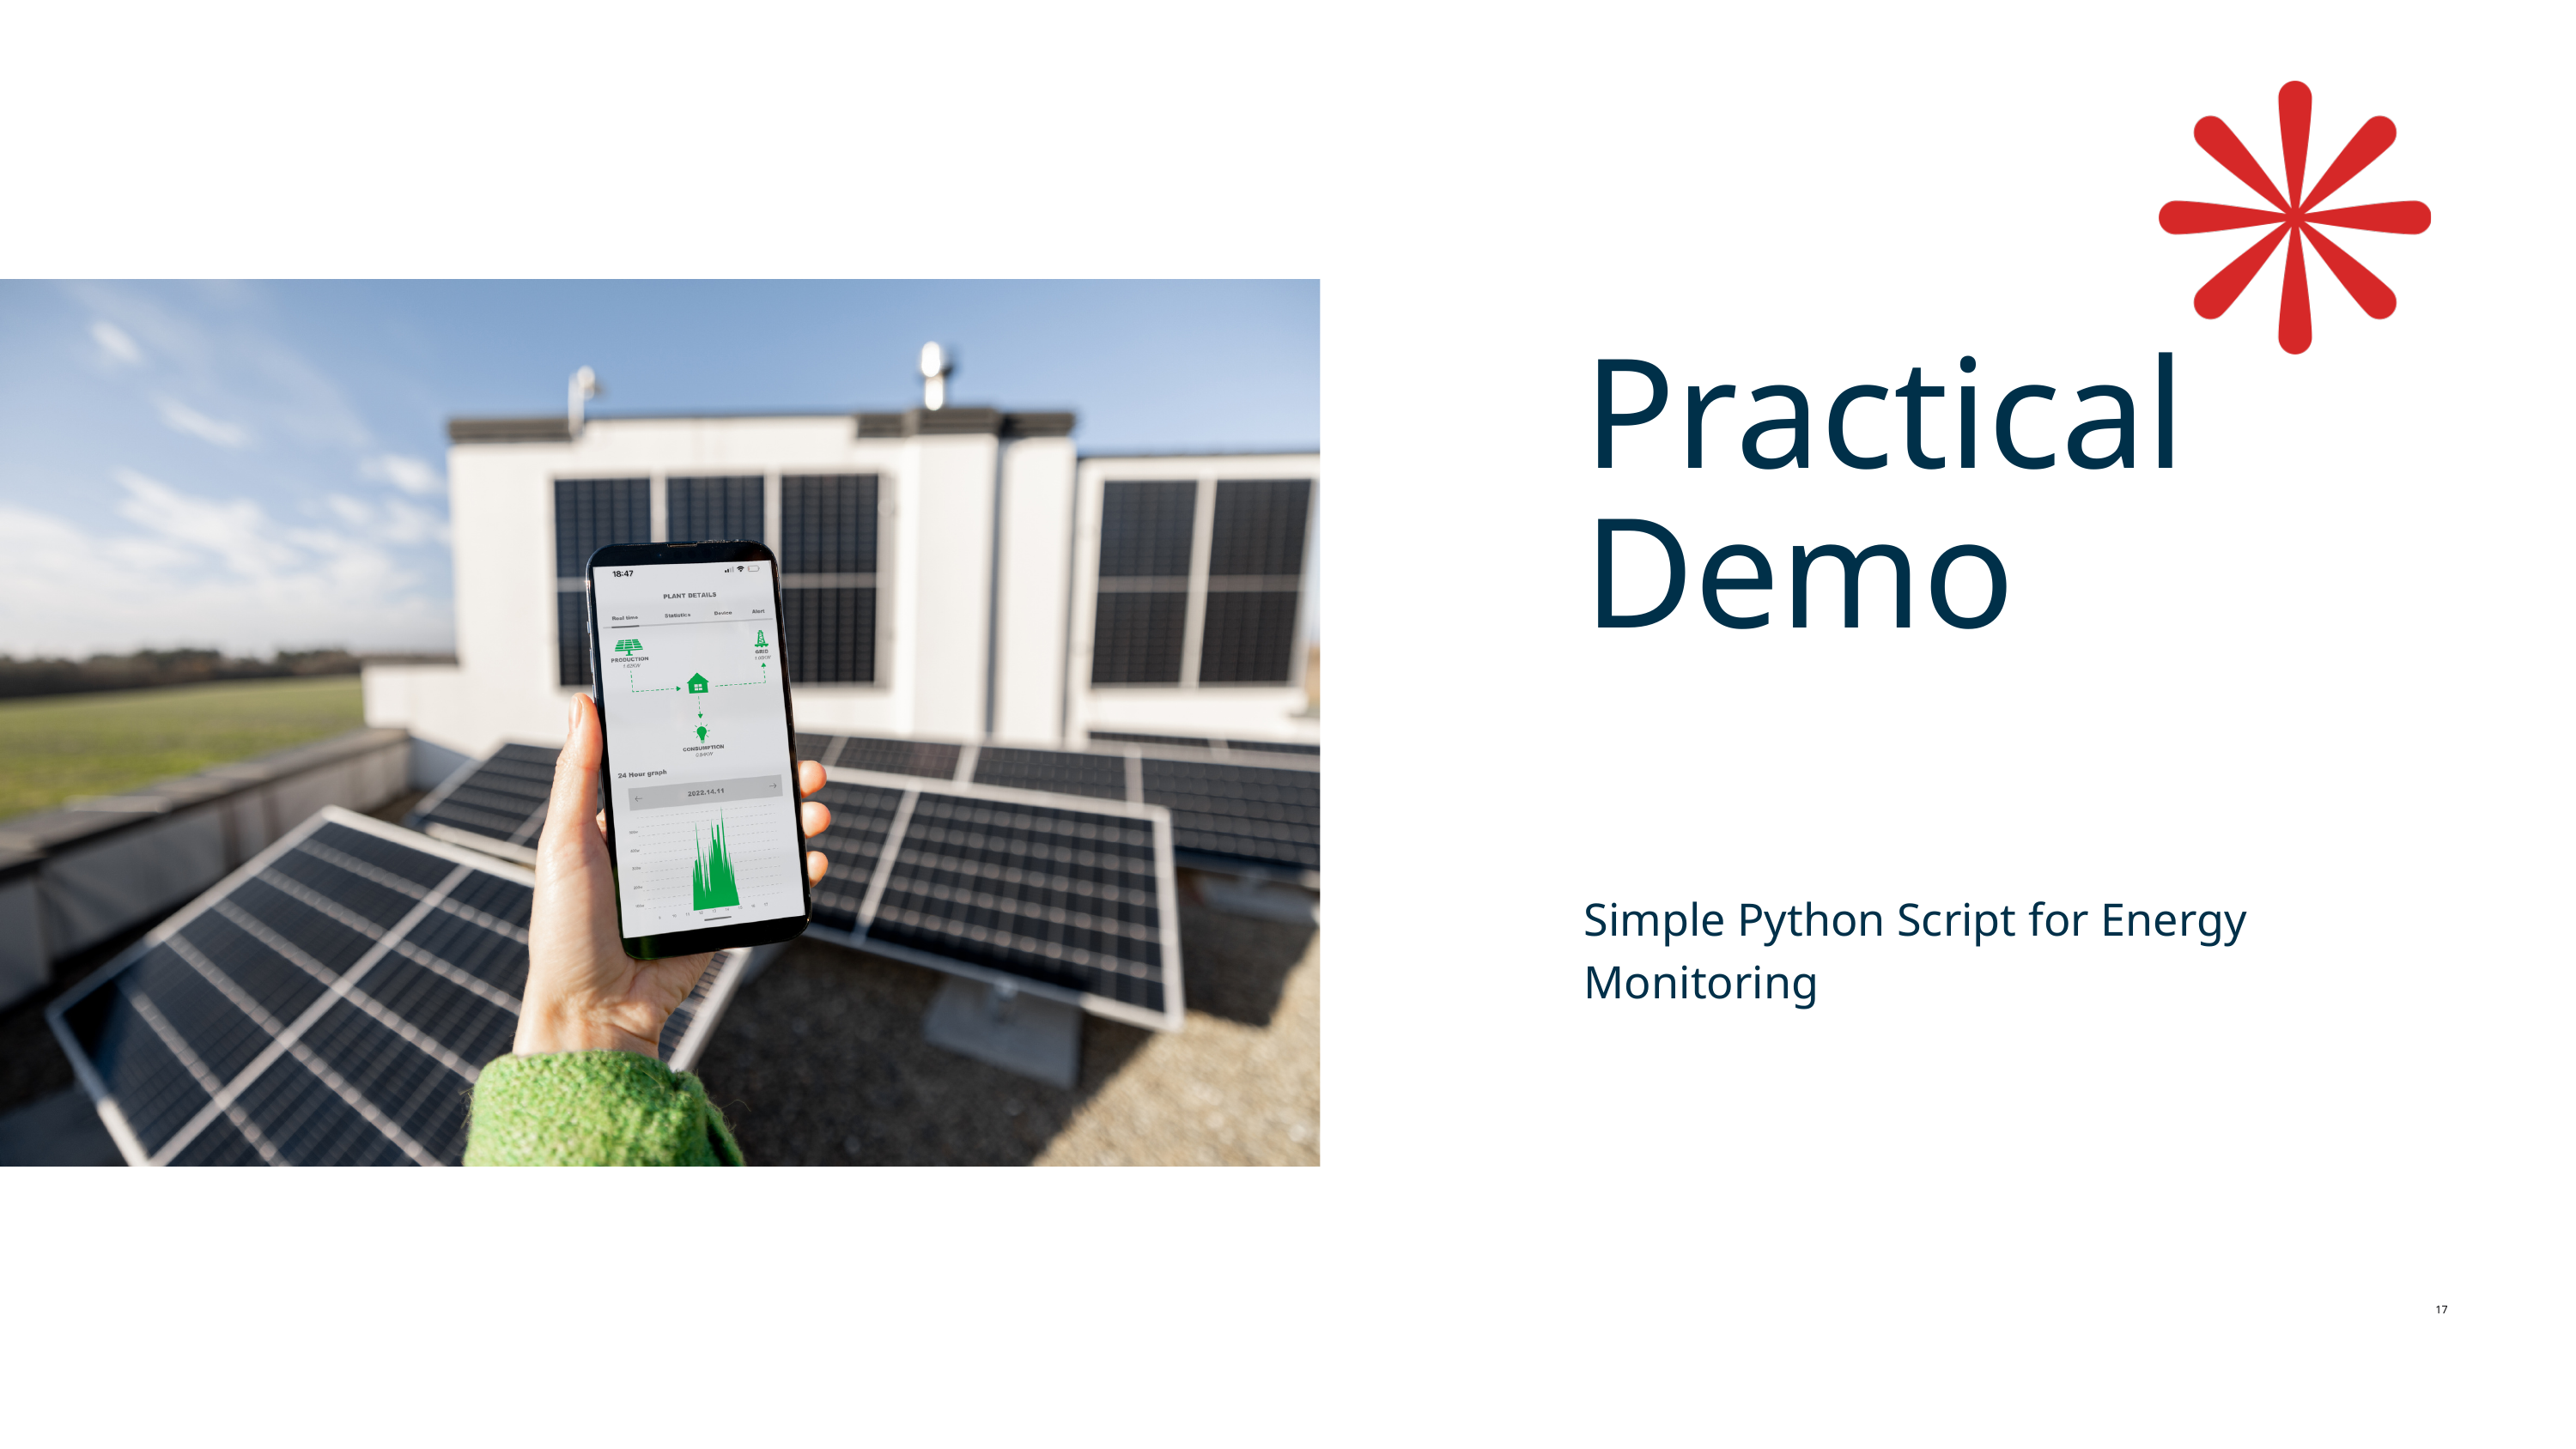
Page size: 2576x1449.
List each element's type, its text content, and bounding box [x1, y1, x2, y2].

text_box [0, 279, 1321, 1167]
text_box 17 [2435, 1300, 2449, 1317]
text_box Simple Python Script for Energy Monitoring [1583, 882, 2312, 1008]
text_box [2158, 81, 2432, 355]
text_box Practical Demo [1583, 338, 2306, 658]
